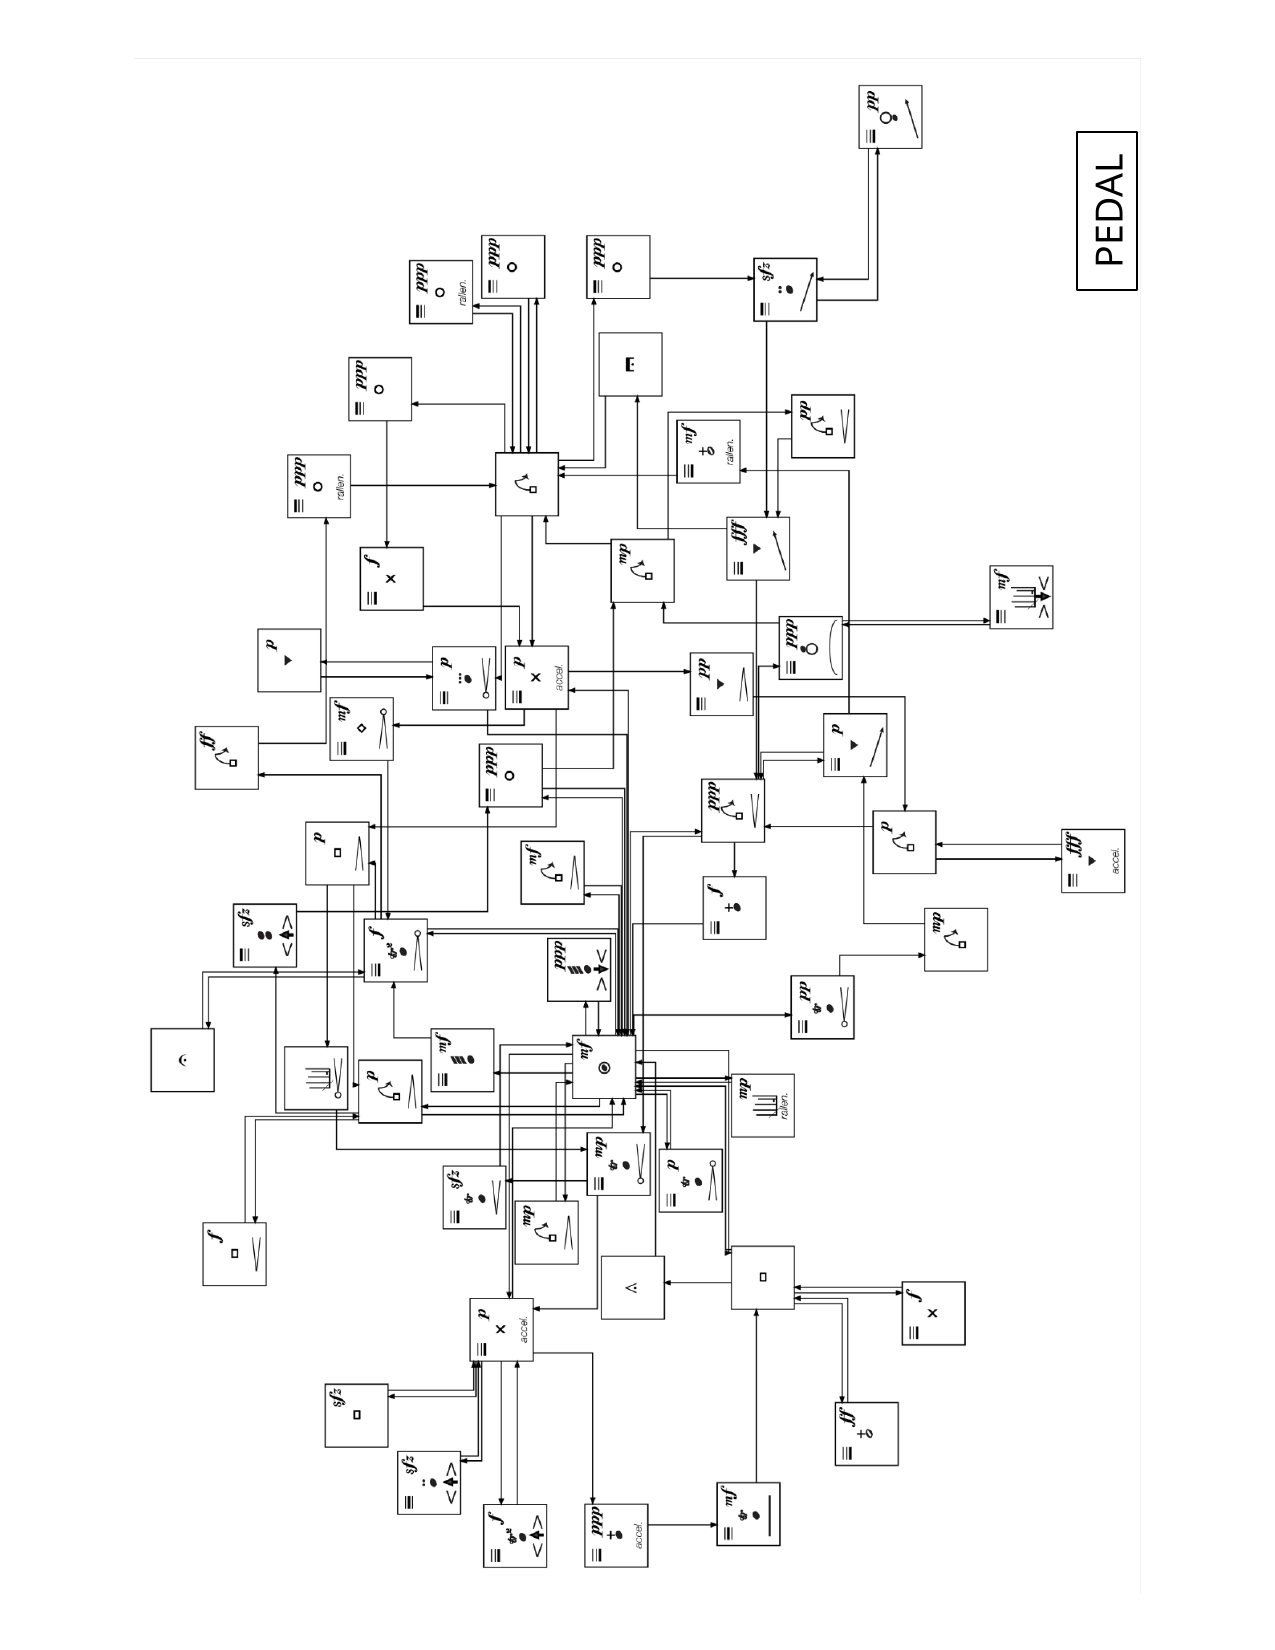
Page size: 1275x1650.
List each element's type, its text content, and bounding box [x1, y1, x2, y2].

picture [0, 58, 1275, 1594]
text_box PEDAL [1077, 132, 1138, 290]
